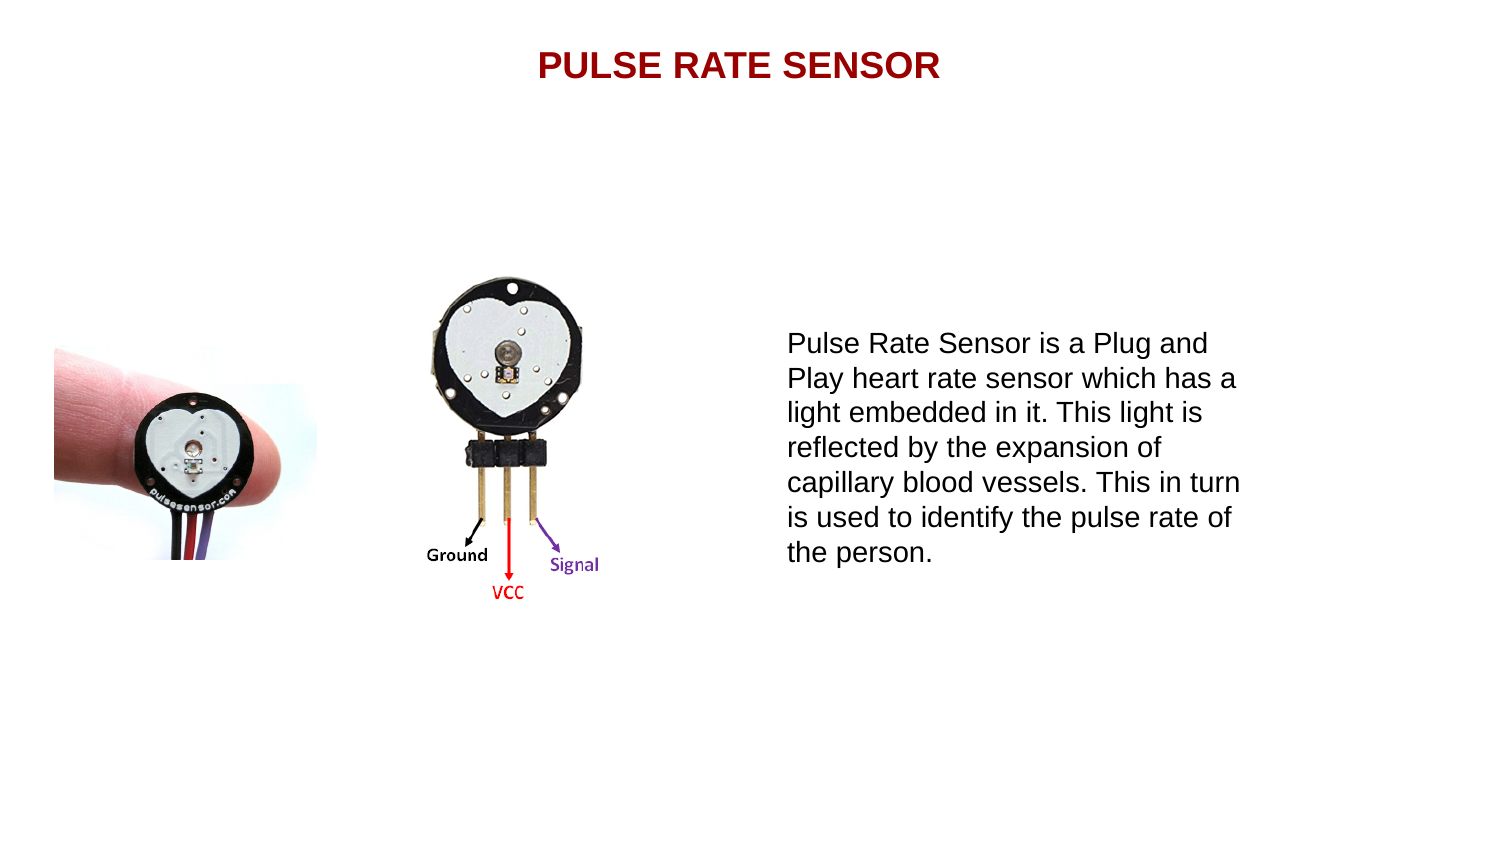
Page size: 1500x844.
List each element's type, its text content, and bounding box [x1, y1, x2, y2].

text_box Pulse Rate Sensor is a Plug and Play heart rate sensor which has a light embedded in it. This light is reflected by the expansion of capillary blood vessels. This in turn is used to identify the pulse rate of the person. [772, 308, 1265, 576]
picture [54, 264, 716, 621]
text_box PULSE RATE SENSOR [431, 25, 1047, 84]
